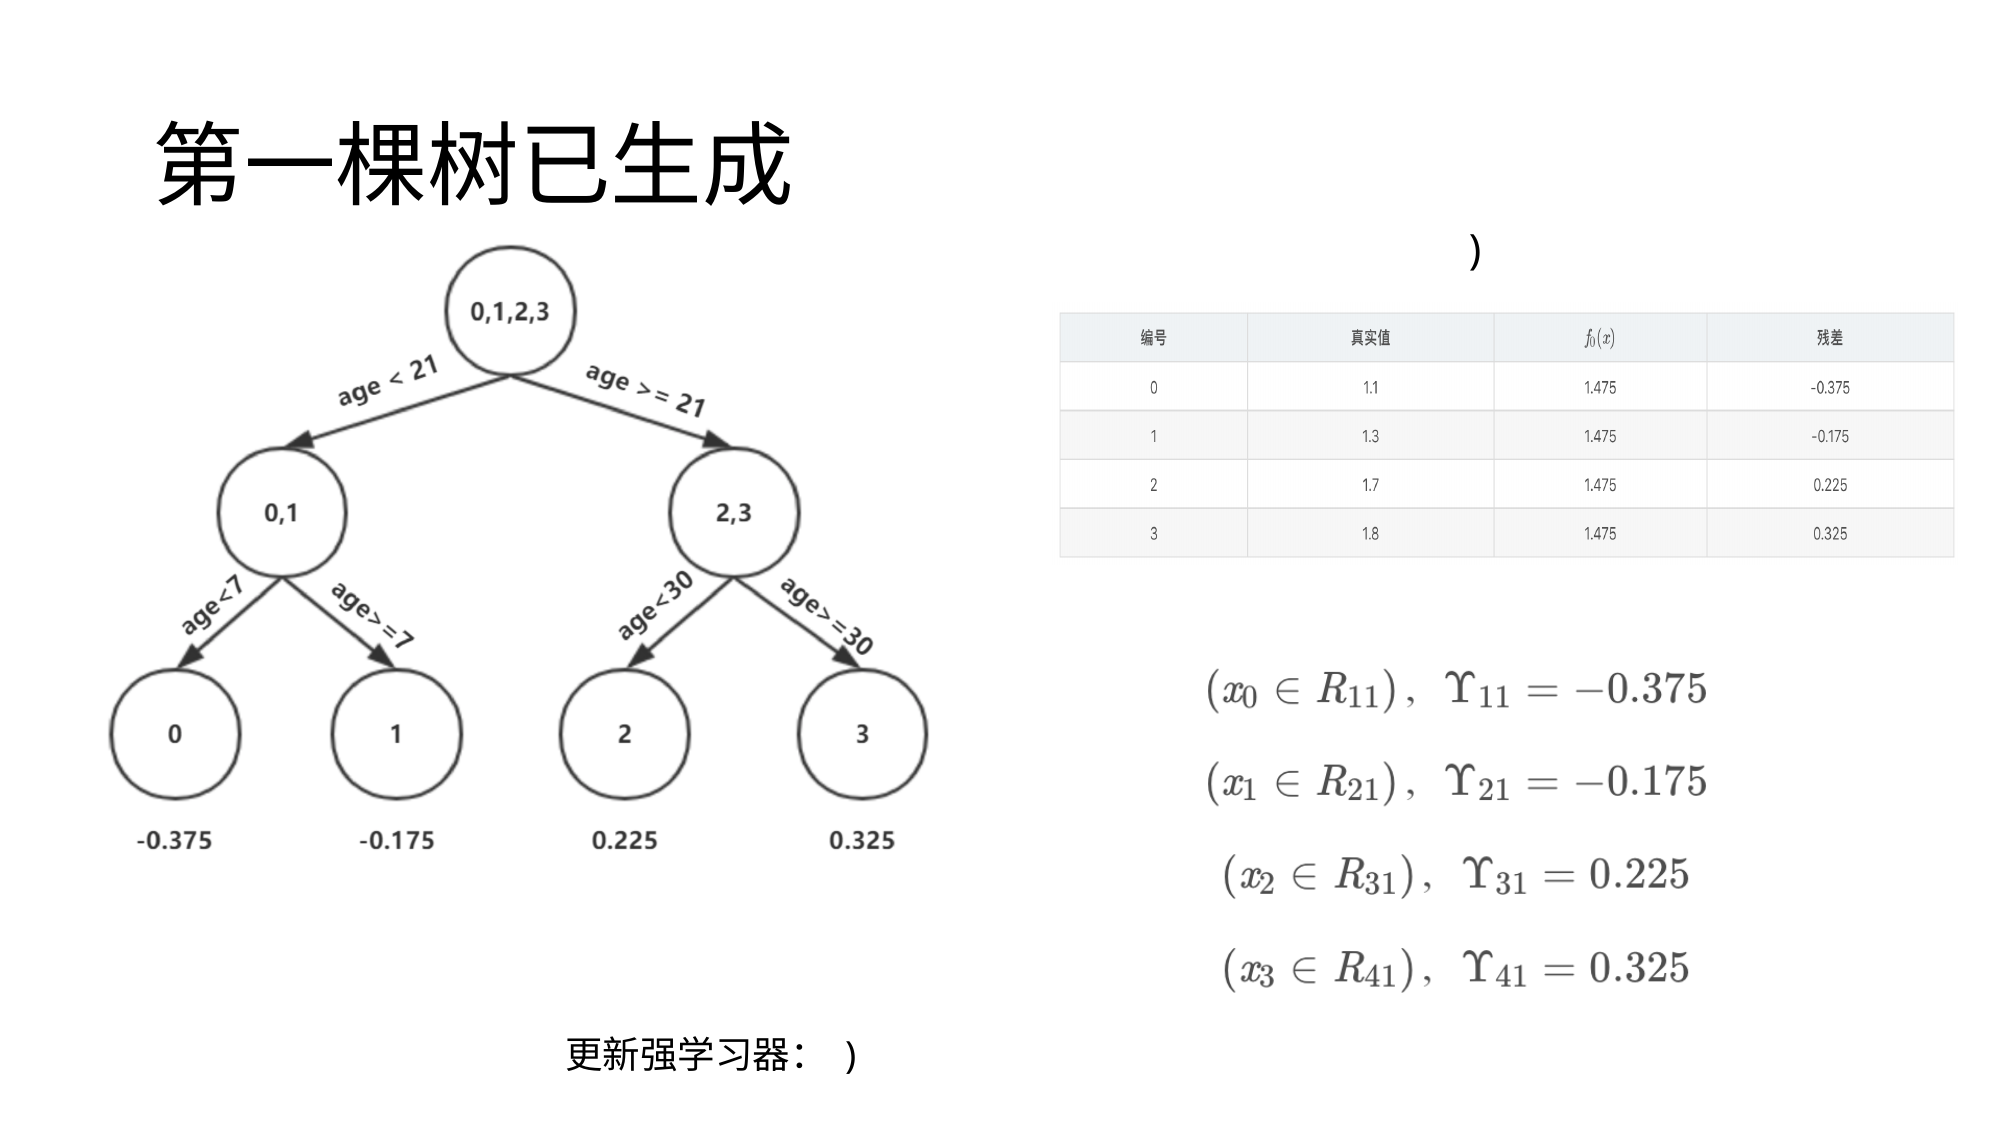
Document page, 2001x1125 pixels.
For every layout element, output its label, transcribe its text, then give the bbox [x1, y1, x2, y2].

picture [41, 215, 1958, 880]
picture [1133, 649, 1780, 1023]
title 第一棵树已生成 [137, 59, 1863, 278]
